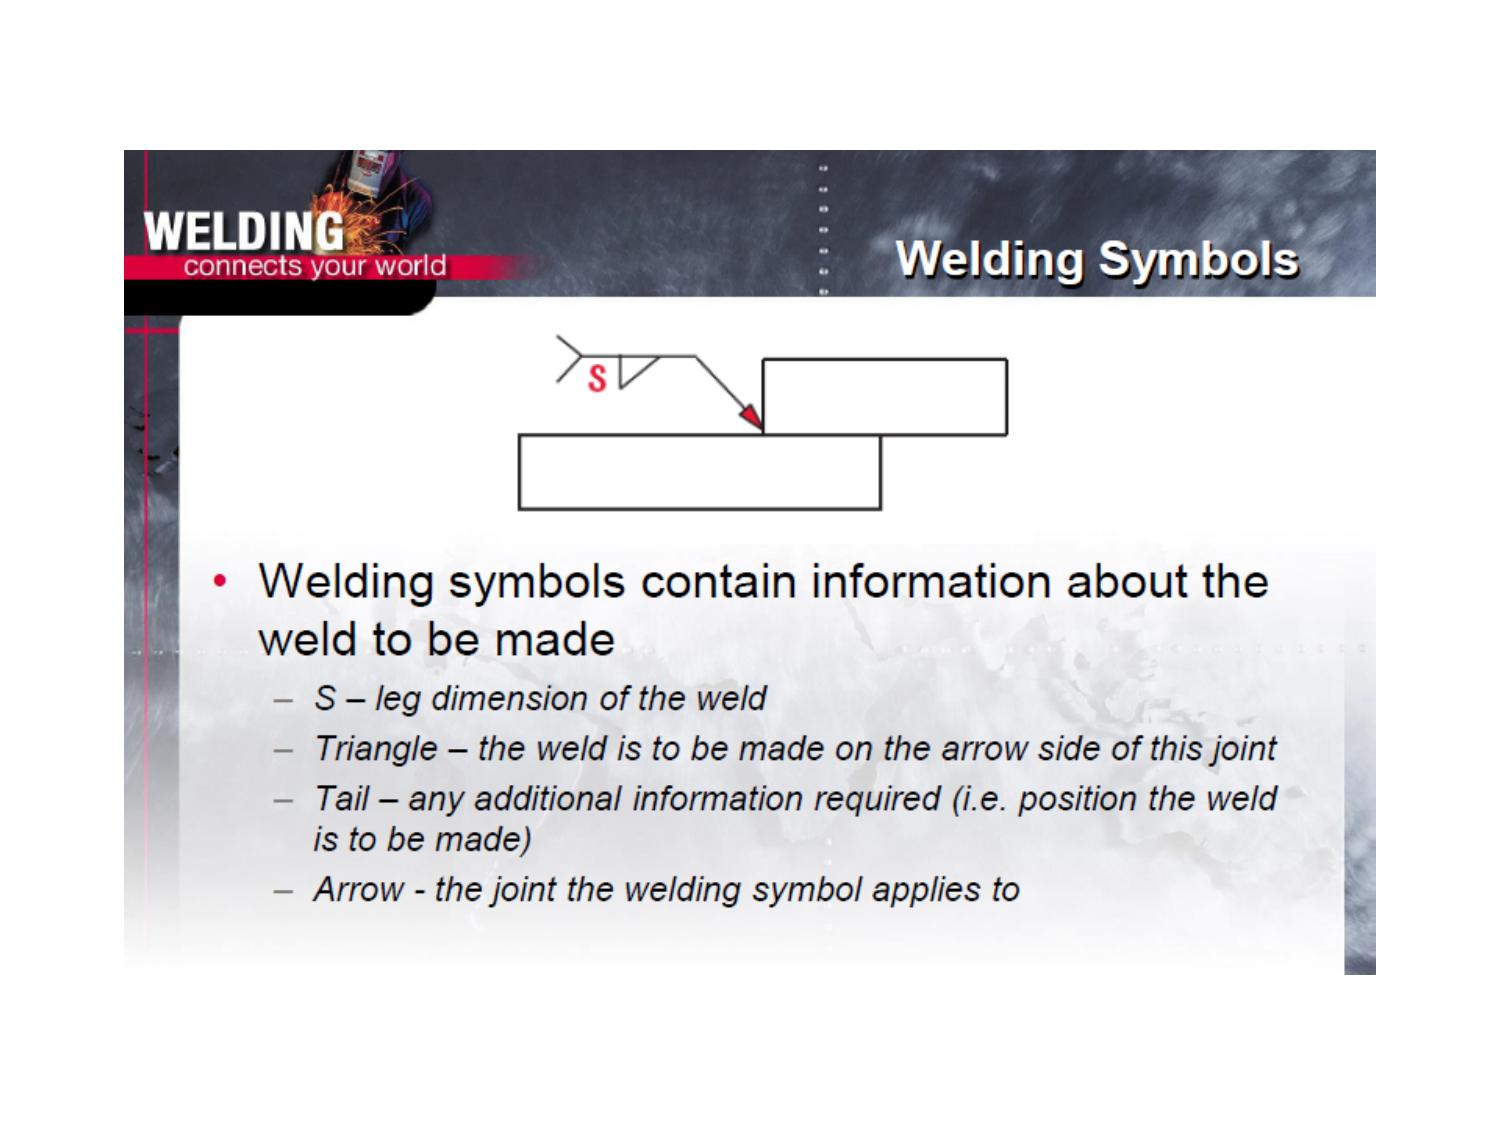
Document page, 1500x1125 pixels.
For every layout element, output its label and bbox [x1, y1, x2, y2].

picture [123, 150, 1376, 975]
